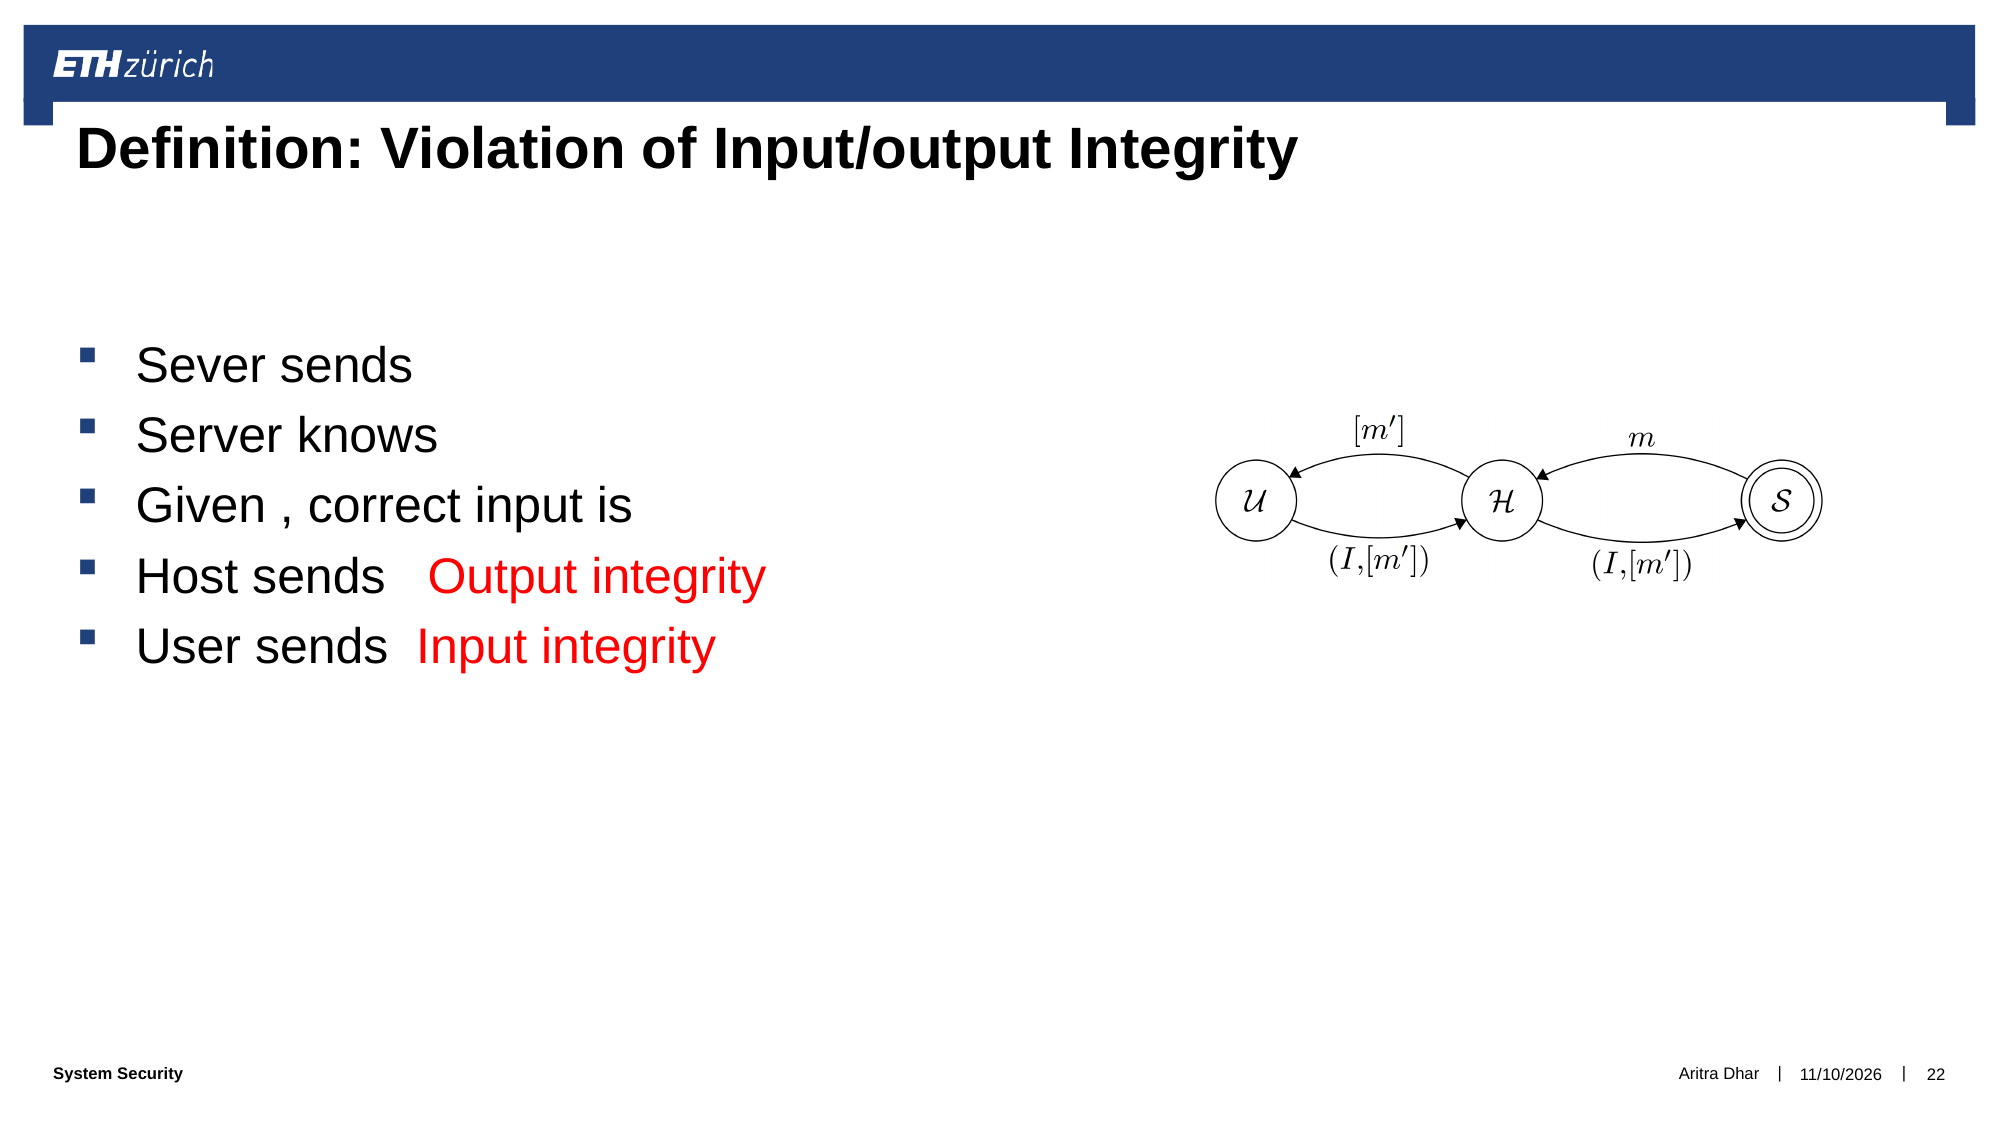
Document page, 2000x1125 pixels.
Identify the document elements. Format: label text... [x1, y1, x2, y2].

picture [1211, 412, 1824, 583]
title Definition: Violation of Input/output Integrity [53, 101, 1946, 262]
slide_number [1790, 1034, 1892, 1112]
footer Aritra Dhar [999, 1034, 1760, 1111]
slide_number 22 [1906, 1034, 1966, 1112]
